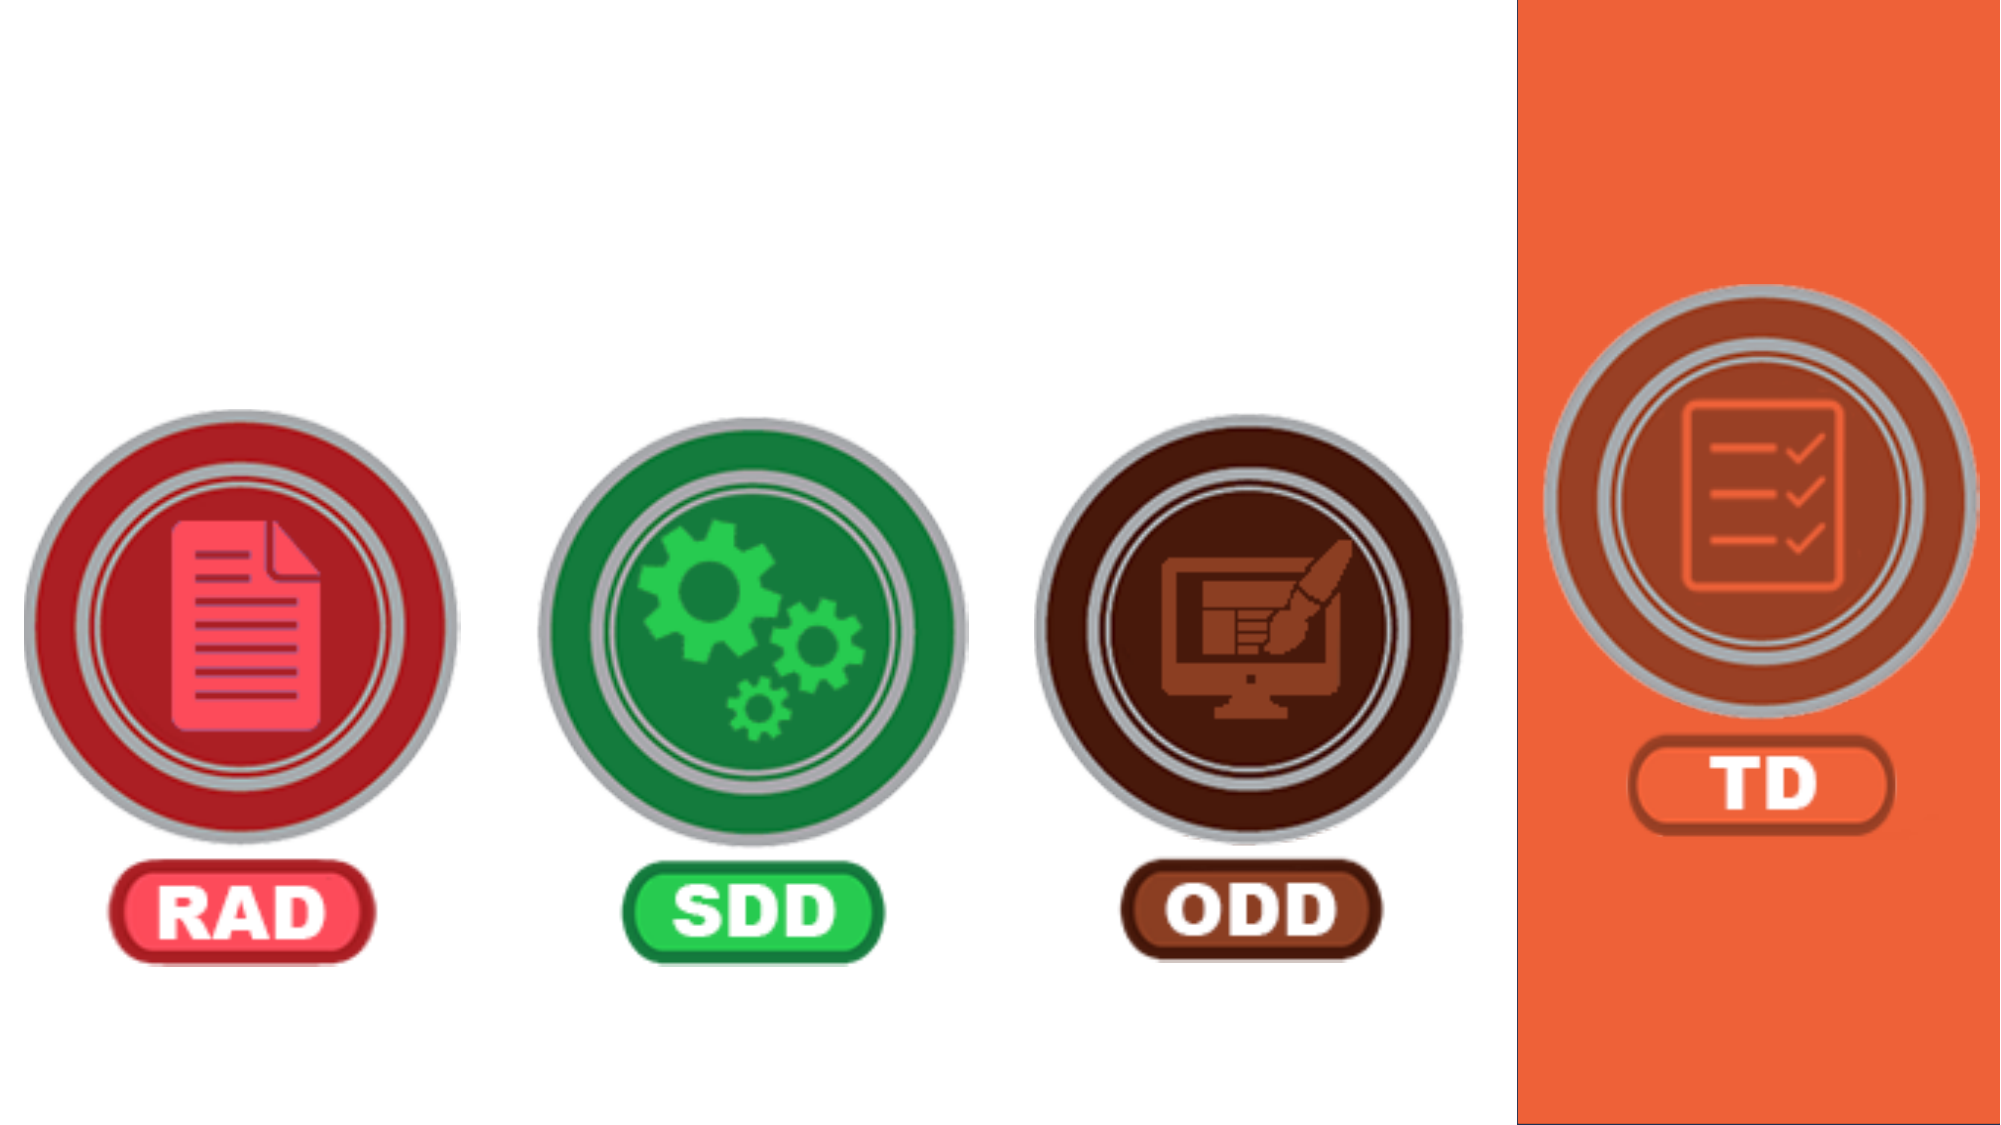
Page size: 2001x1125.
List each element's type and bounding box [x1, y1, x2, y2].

picture [536, 416, 969, 967]
text_box [1517, 0, 2000, 1125]
picture [1542, 284, 1980, 840]
picture [24, 409, 461, 967]
picture [1034, 412, 1467, 963]
